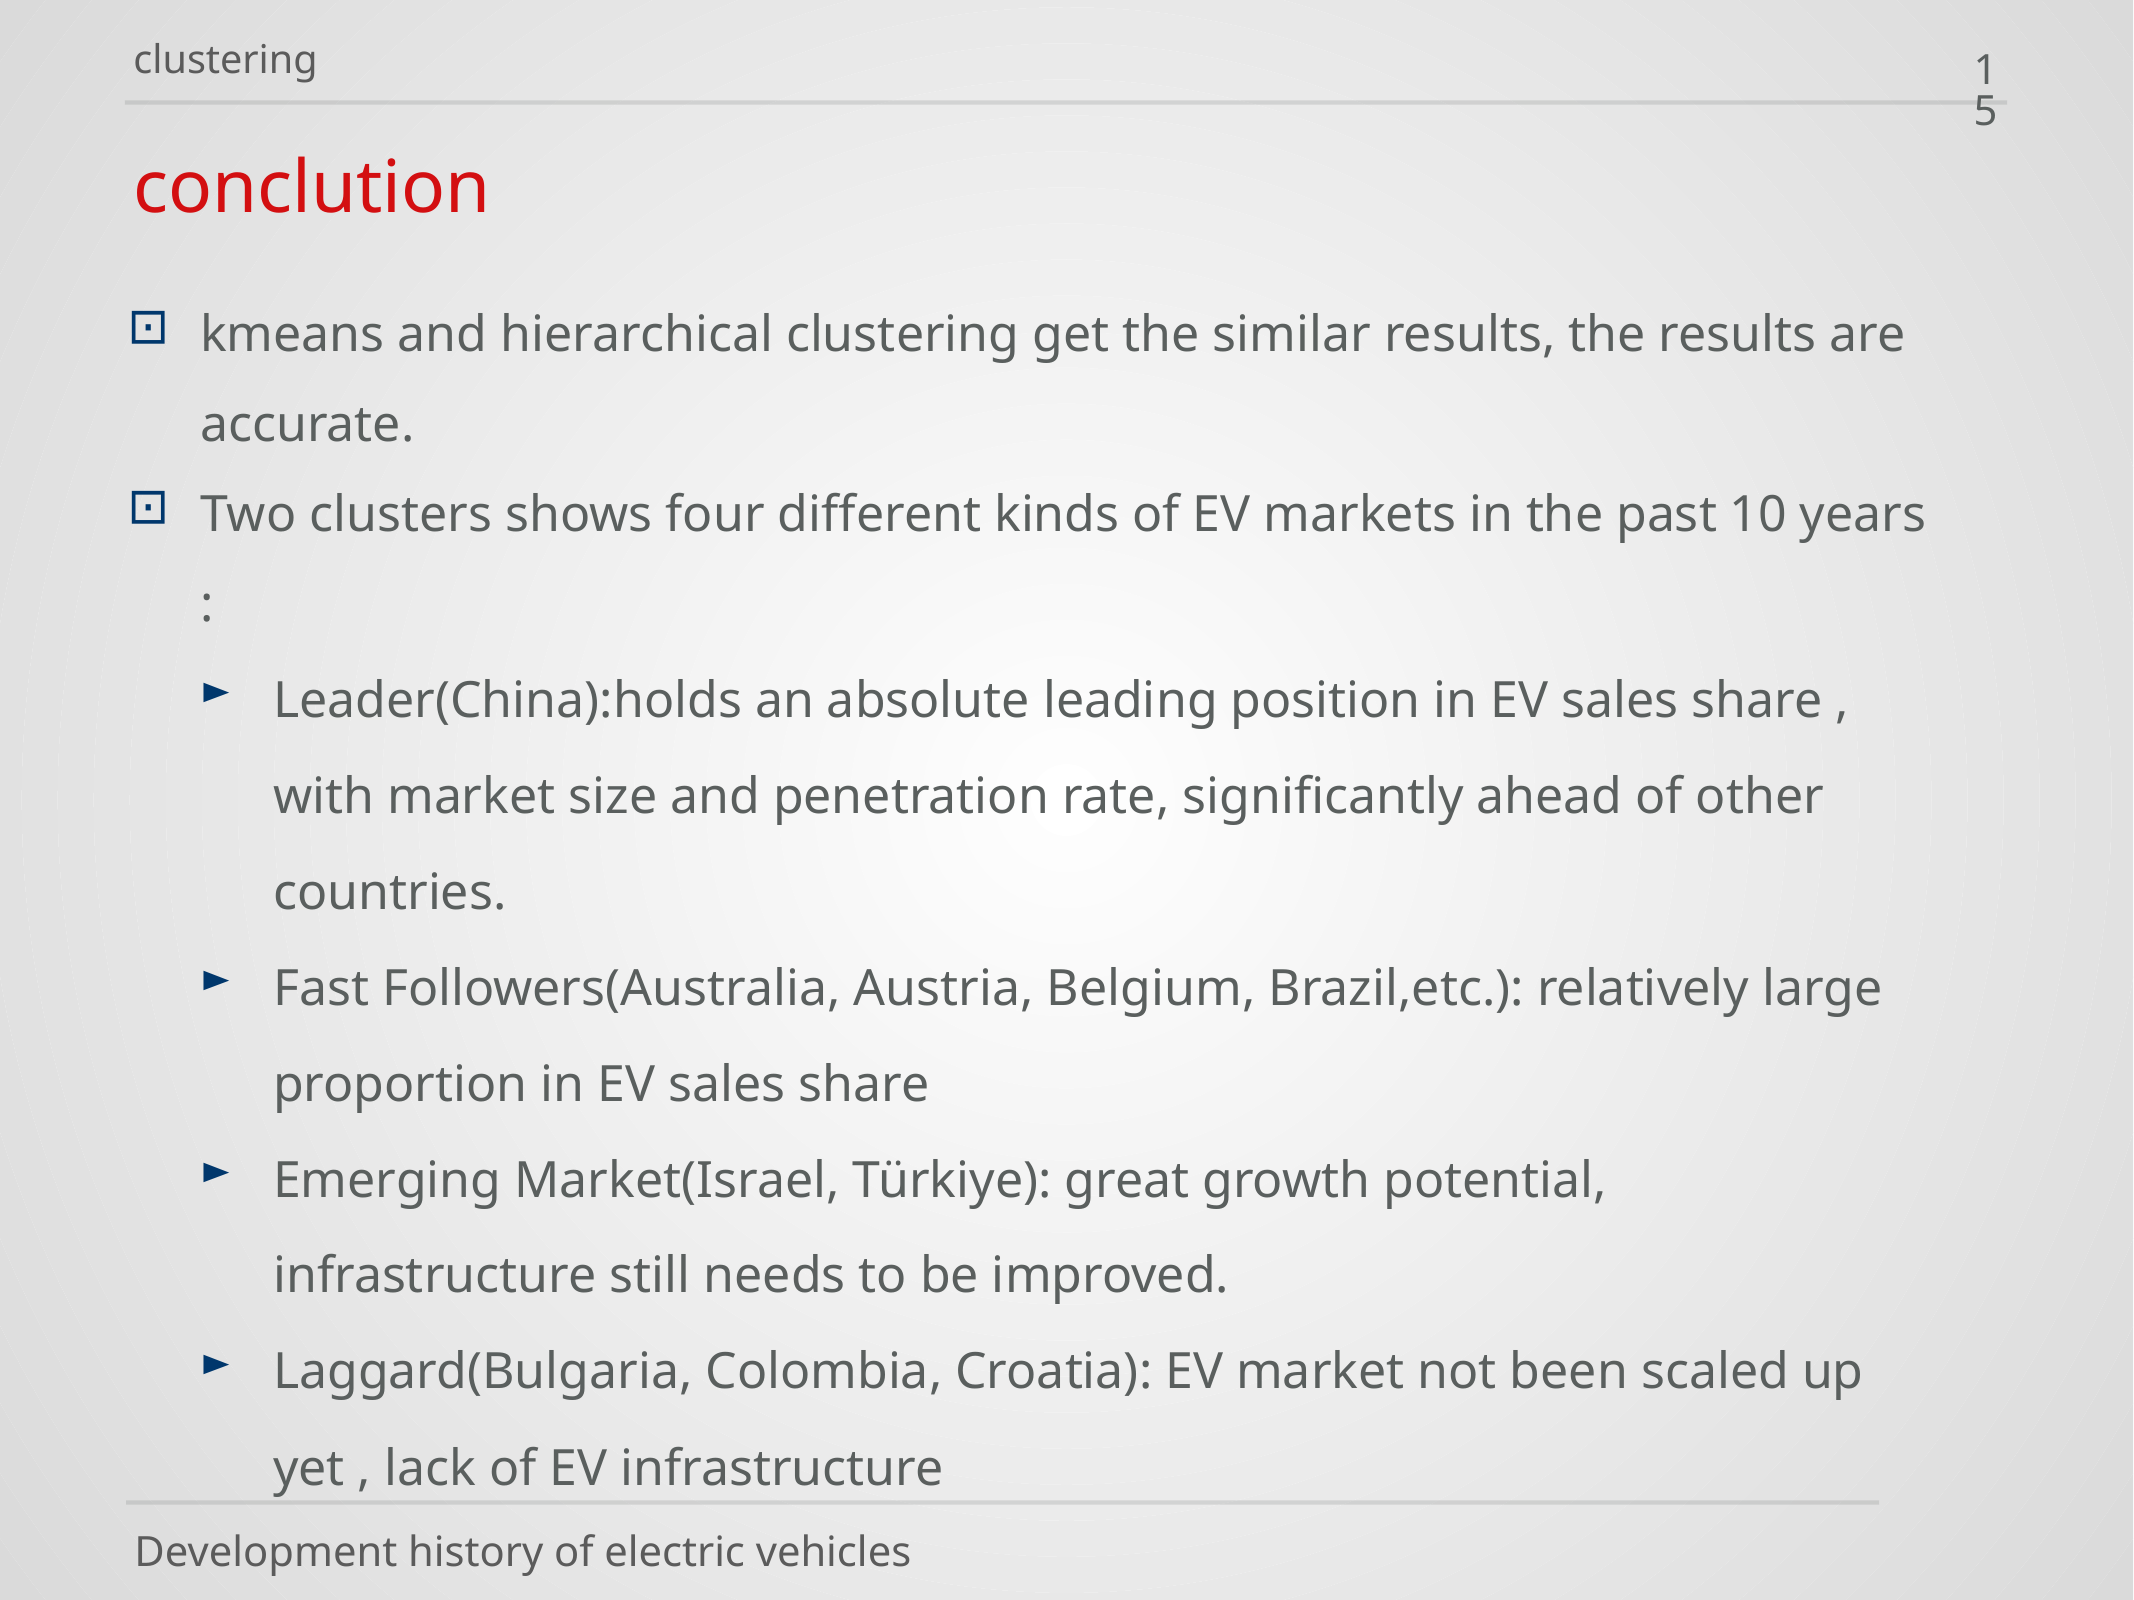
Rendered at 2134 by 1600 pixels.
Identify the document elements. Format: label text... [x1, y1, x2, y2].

slide_number 15 [1964, 34, 2008, 101]
text_box clustering [125, 34, 1865, 101]
title conclution [124, 130, 2006, 251]
text_box kmeans and hierarchical clustering get the similar results, the results are accurate. Two clusters shows four different kinds of EV markets in the past 10 years : Leader(China):holds an absolute leading position in EV sales share , with market size and penetration rate, significantly ahead of other countries. Fast Followers(Australia, Austria, Belgium, Brazil,etc.): relatively large proportion in EV sales share Emerging Market(Israel, Türkiye): great growth potential, infrastructure still needs to be improved. Laggard(Bulgaria, Colombia, Croatia): EV market not been scaled up yet , lack of EV infrastructure [112, 203, 1950, 1396]
